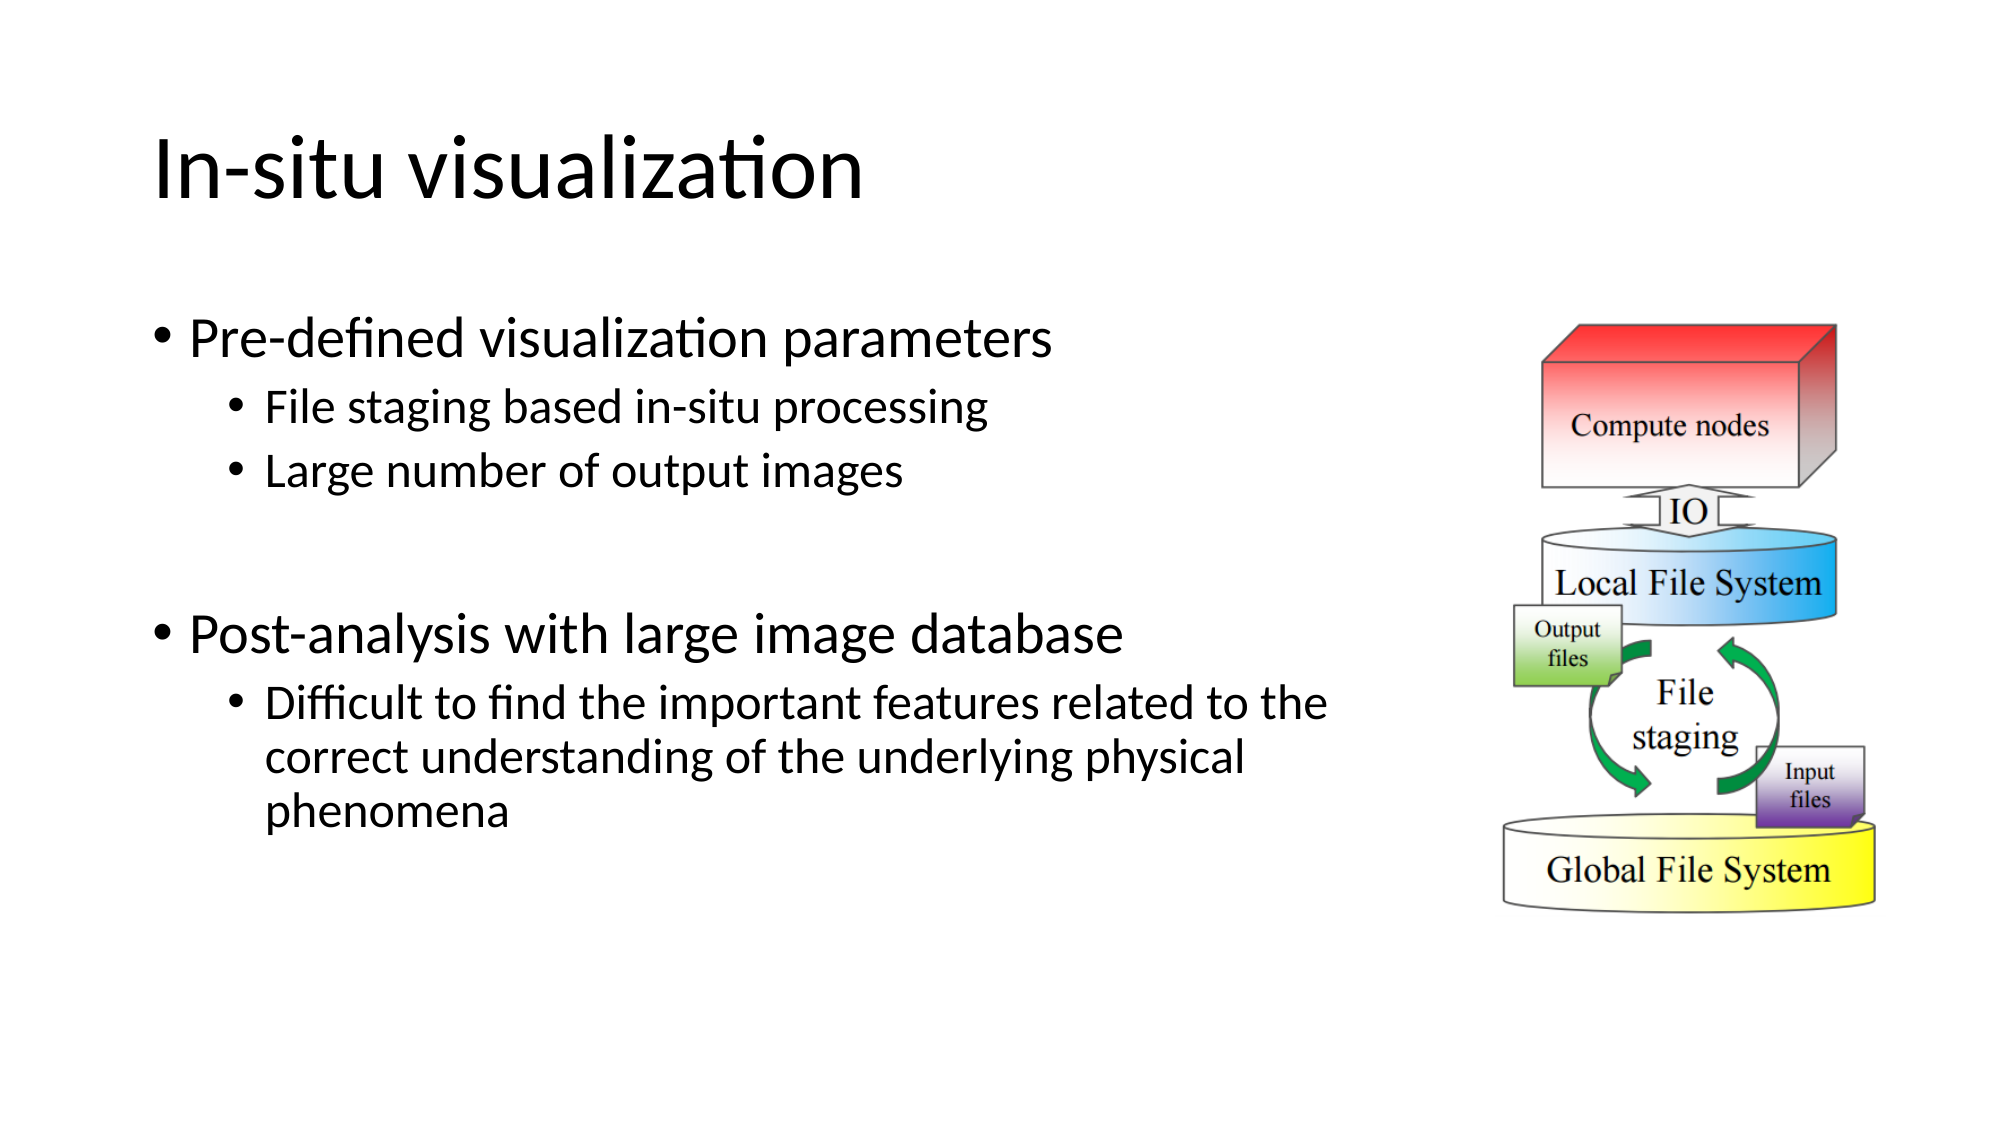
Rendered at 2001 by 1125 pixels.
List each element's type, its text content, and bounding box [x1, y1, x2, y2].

title In-situ visualization [137, 59, 1863, 278]
list Pre-defined visualization parameters File staging based in-situ processing Large number of output images Post-analysis with large image database Difficult to find the important features related to the correct understanding of the underlying physical phenomena [137, 299, 1409, 1014]
picture [1495, 318, 1886, 918]
